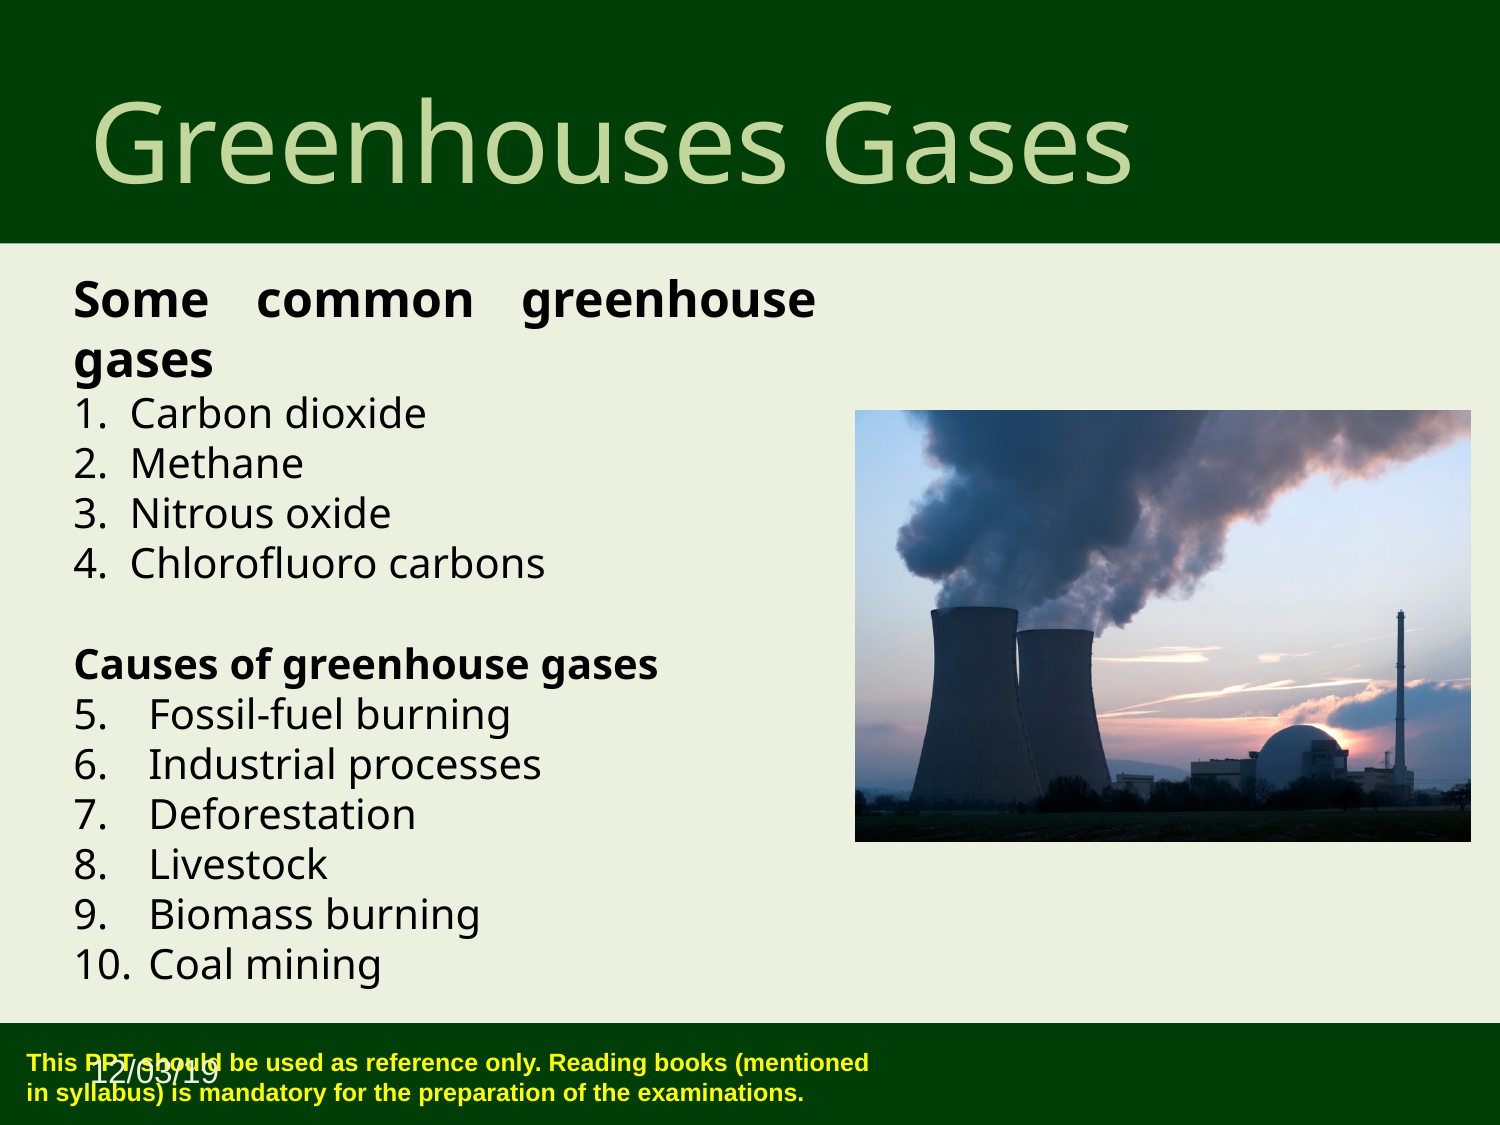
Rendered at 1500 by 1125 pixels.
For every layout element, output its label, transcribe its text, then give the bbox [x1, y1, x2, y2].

text_box Some common greenhouse gases Carbon dioxide Methane Nitrous oxide Chlorofluoro carbons Causes of greenhouse gases Fossil-fuel burning Industrial processes Deforestation Livestock Biomass burning Coal mining [58, 259, 832, 1008]
picture [855, 409, 1471, 842]
text_box Greenhouses Gases [74, 45, 1425, 233]
text_box 12/03/19 [75, 1042, 425, 1103]
